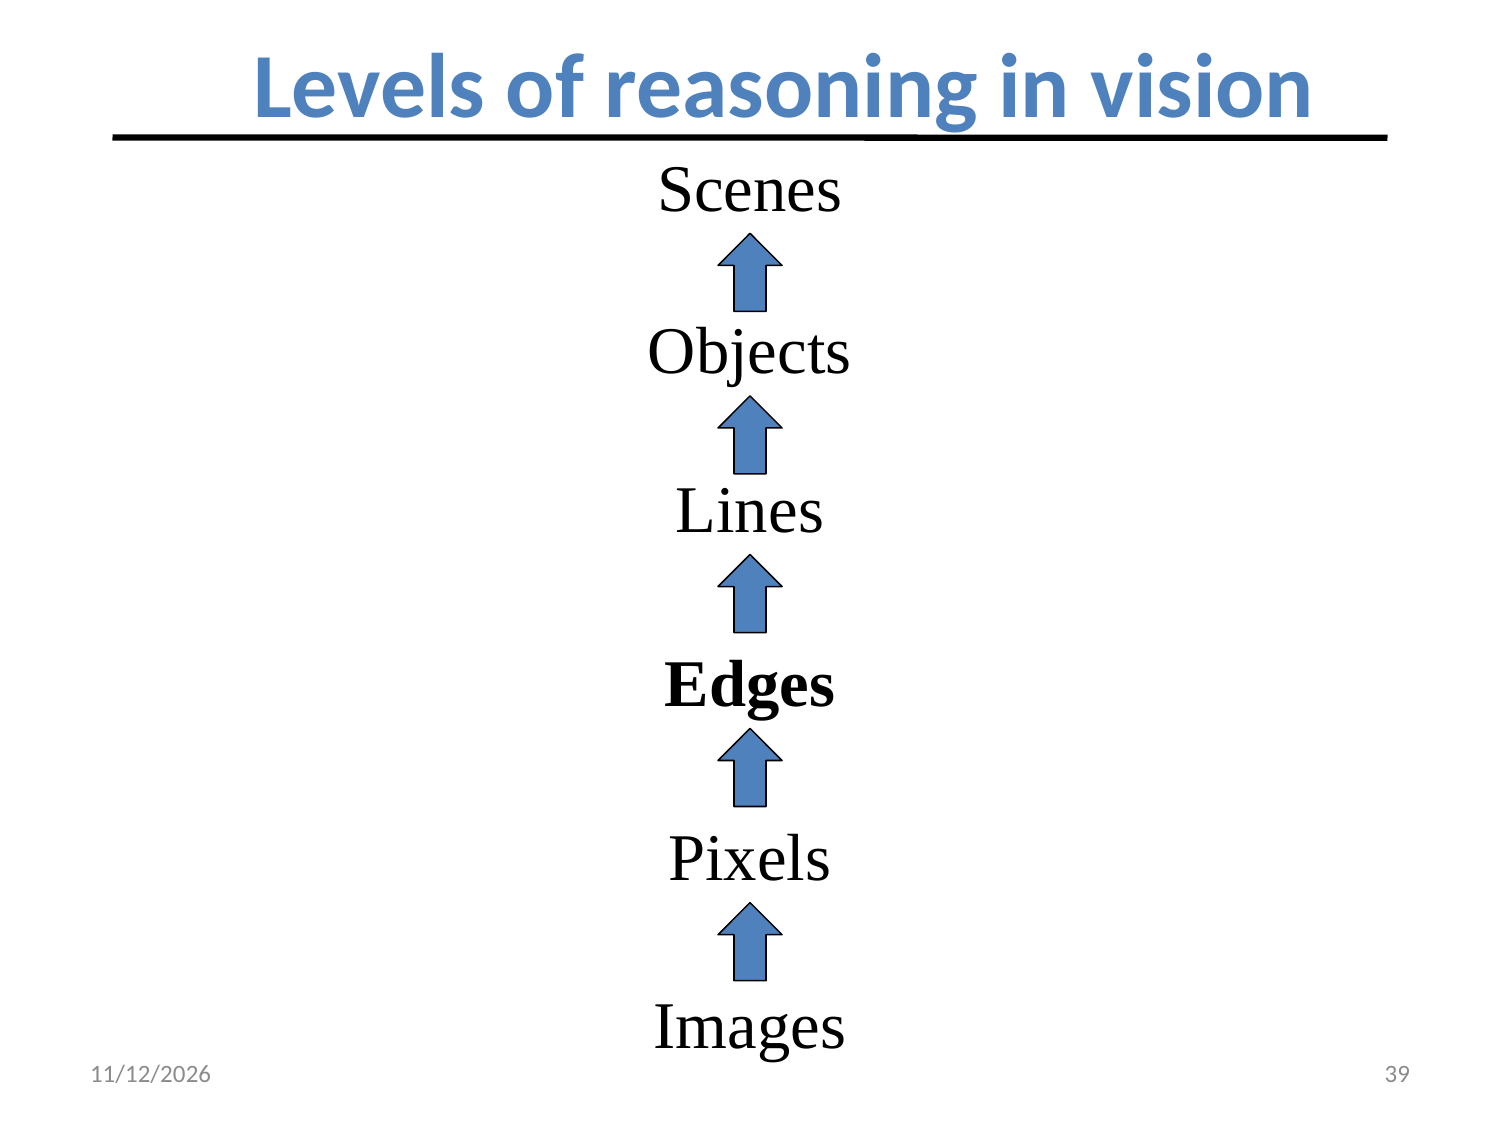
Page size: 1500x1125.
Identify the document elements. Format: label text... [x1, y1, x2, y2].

slide_number 39 [1074, 1042, 1425, 1103]
text_box [717, 233, 783, 312]
text_box Pixels [653, 806, 847, 902]
text_box Edges [649, 632, 851, 728]
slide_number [75, 1042, 425, 1103]
text_box [717, 554, 783, 633]
text_box Scenes [642, 137, 858, 233]
text_box Objects [632, 299, 867, 395]
text_box [717, 902, 783, 981]
text_box [717, 395, 783, 474]
text_box [717, 728, 783, 807]
text_box Images [638, 974, 862, 1070]
title Levels of reasoning in vision [112, 12, 1463, 150]
text_box Lines [660, 458, 840, 554]
